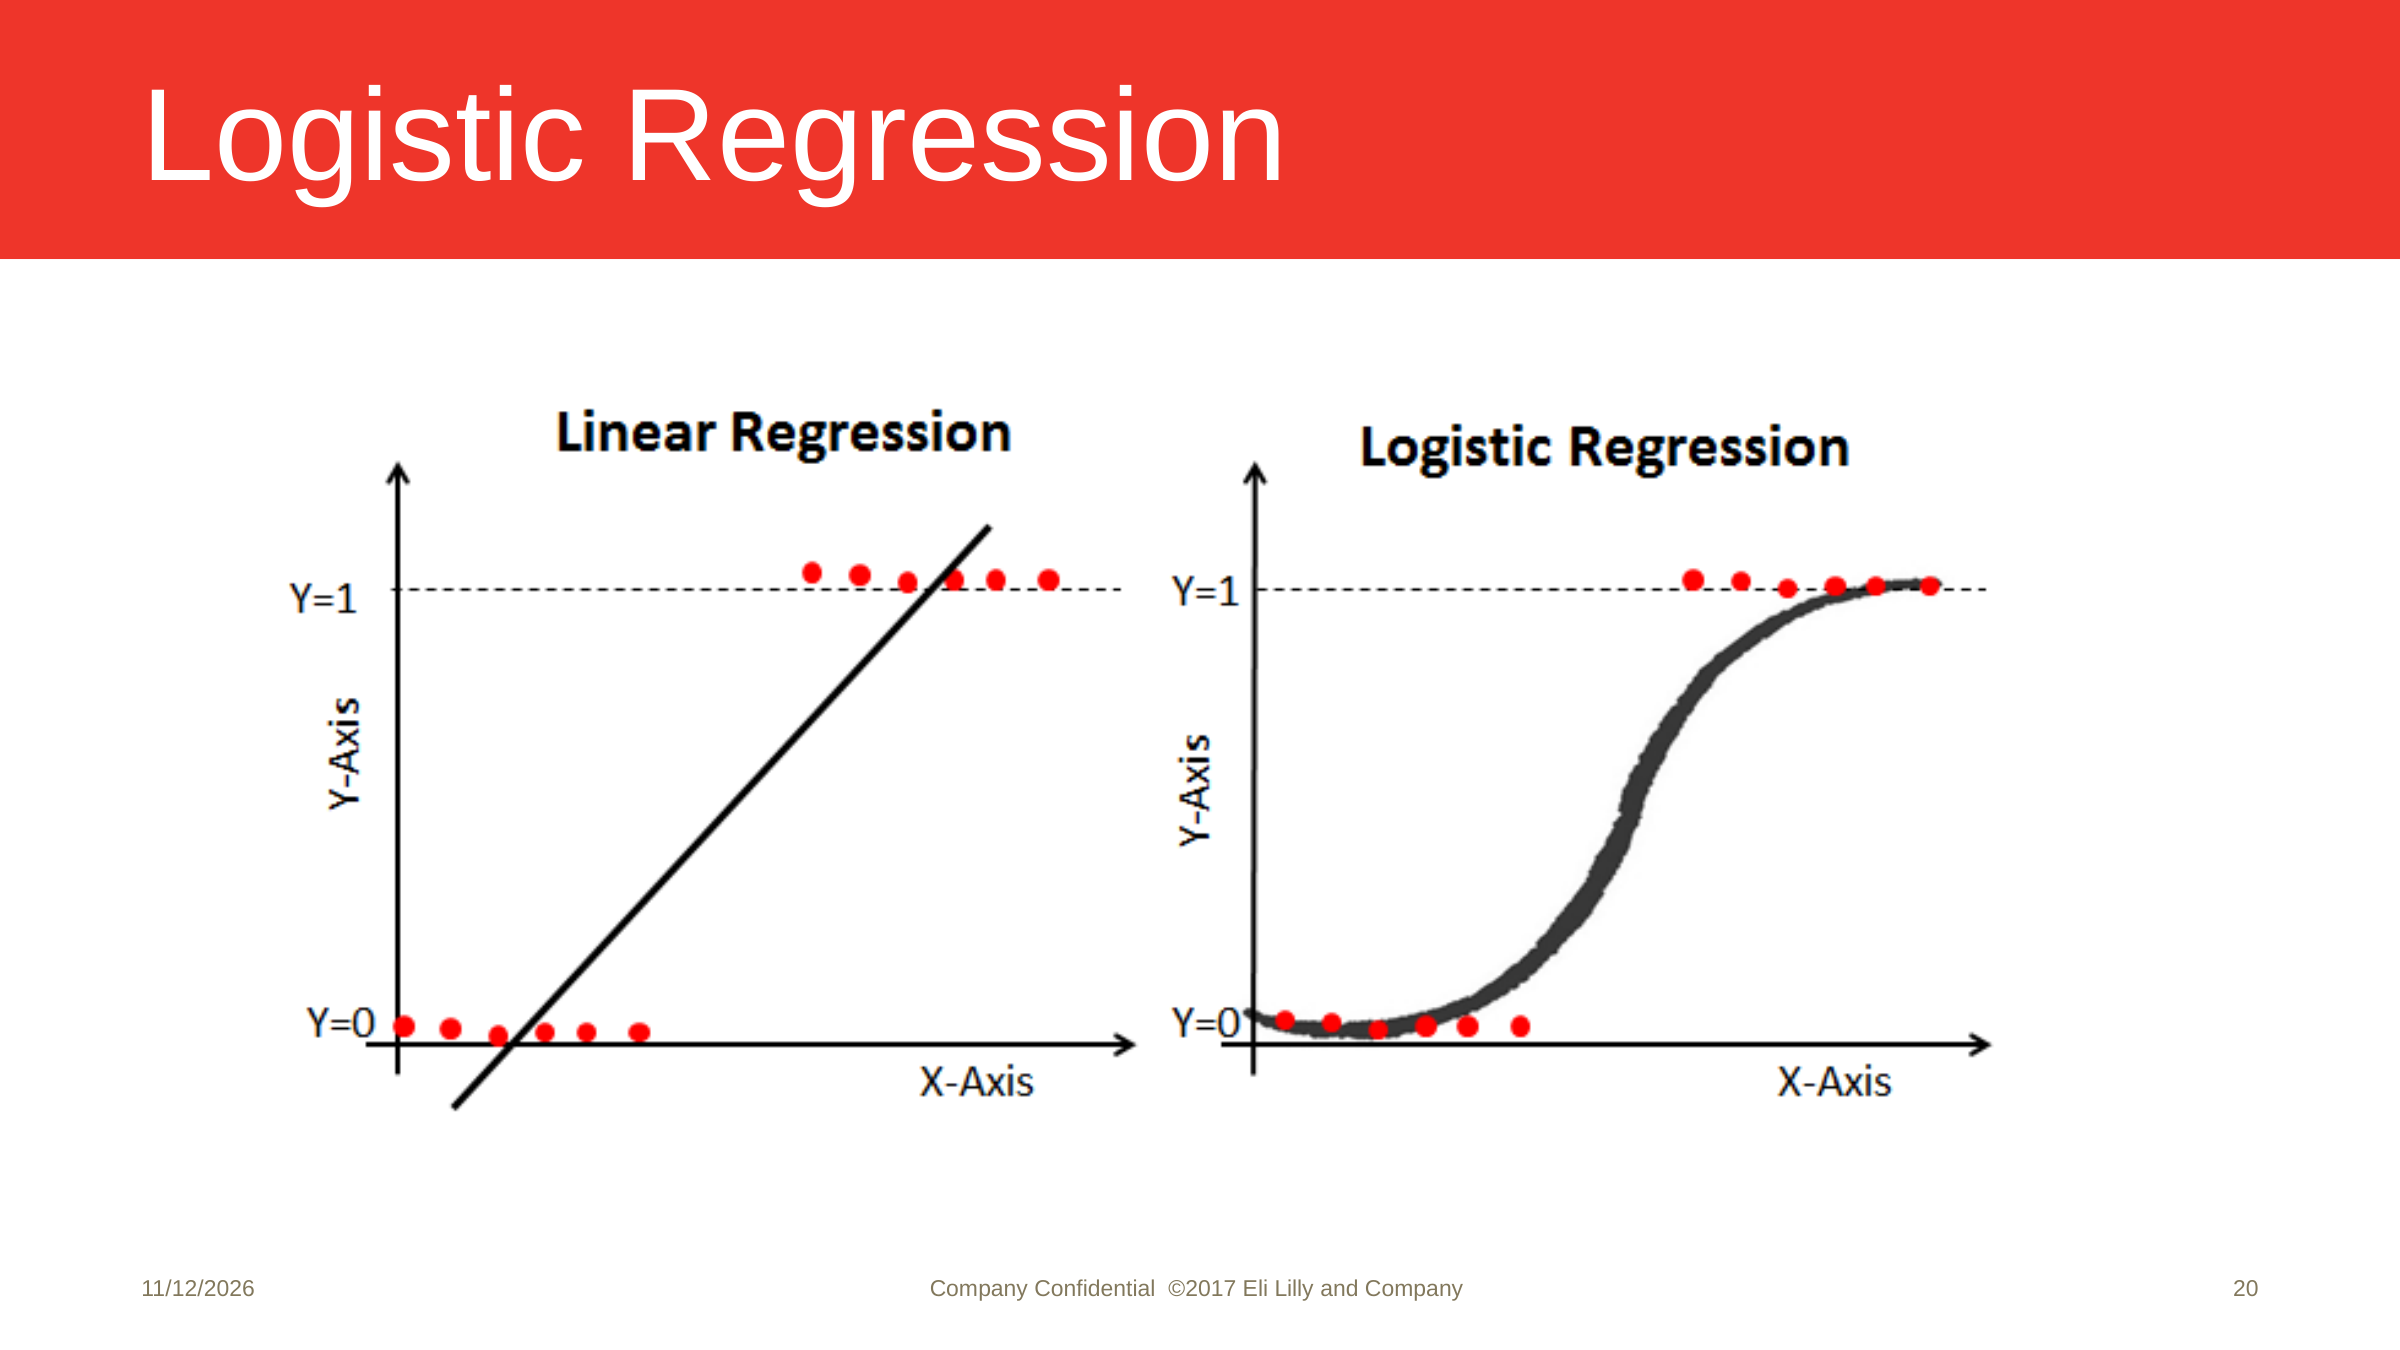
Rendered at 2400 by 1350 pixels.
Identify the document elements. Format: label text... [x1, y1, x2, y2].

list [271, 360, 2021, 1131]
title Logistic Regression [120, 15, 2280, 241]
footer Company Confidential ©2017 Eli Lilly and Company [819, 1251, 1580, 1324]
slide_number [120, 1251, 680, 1324]
slide_number 20 [1719, 1251, 2280, 1324]
picture [0, 0, 2400, 1350]
